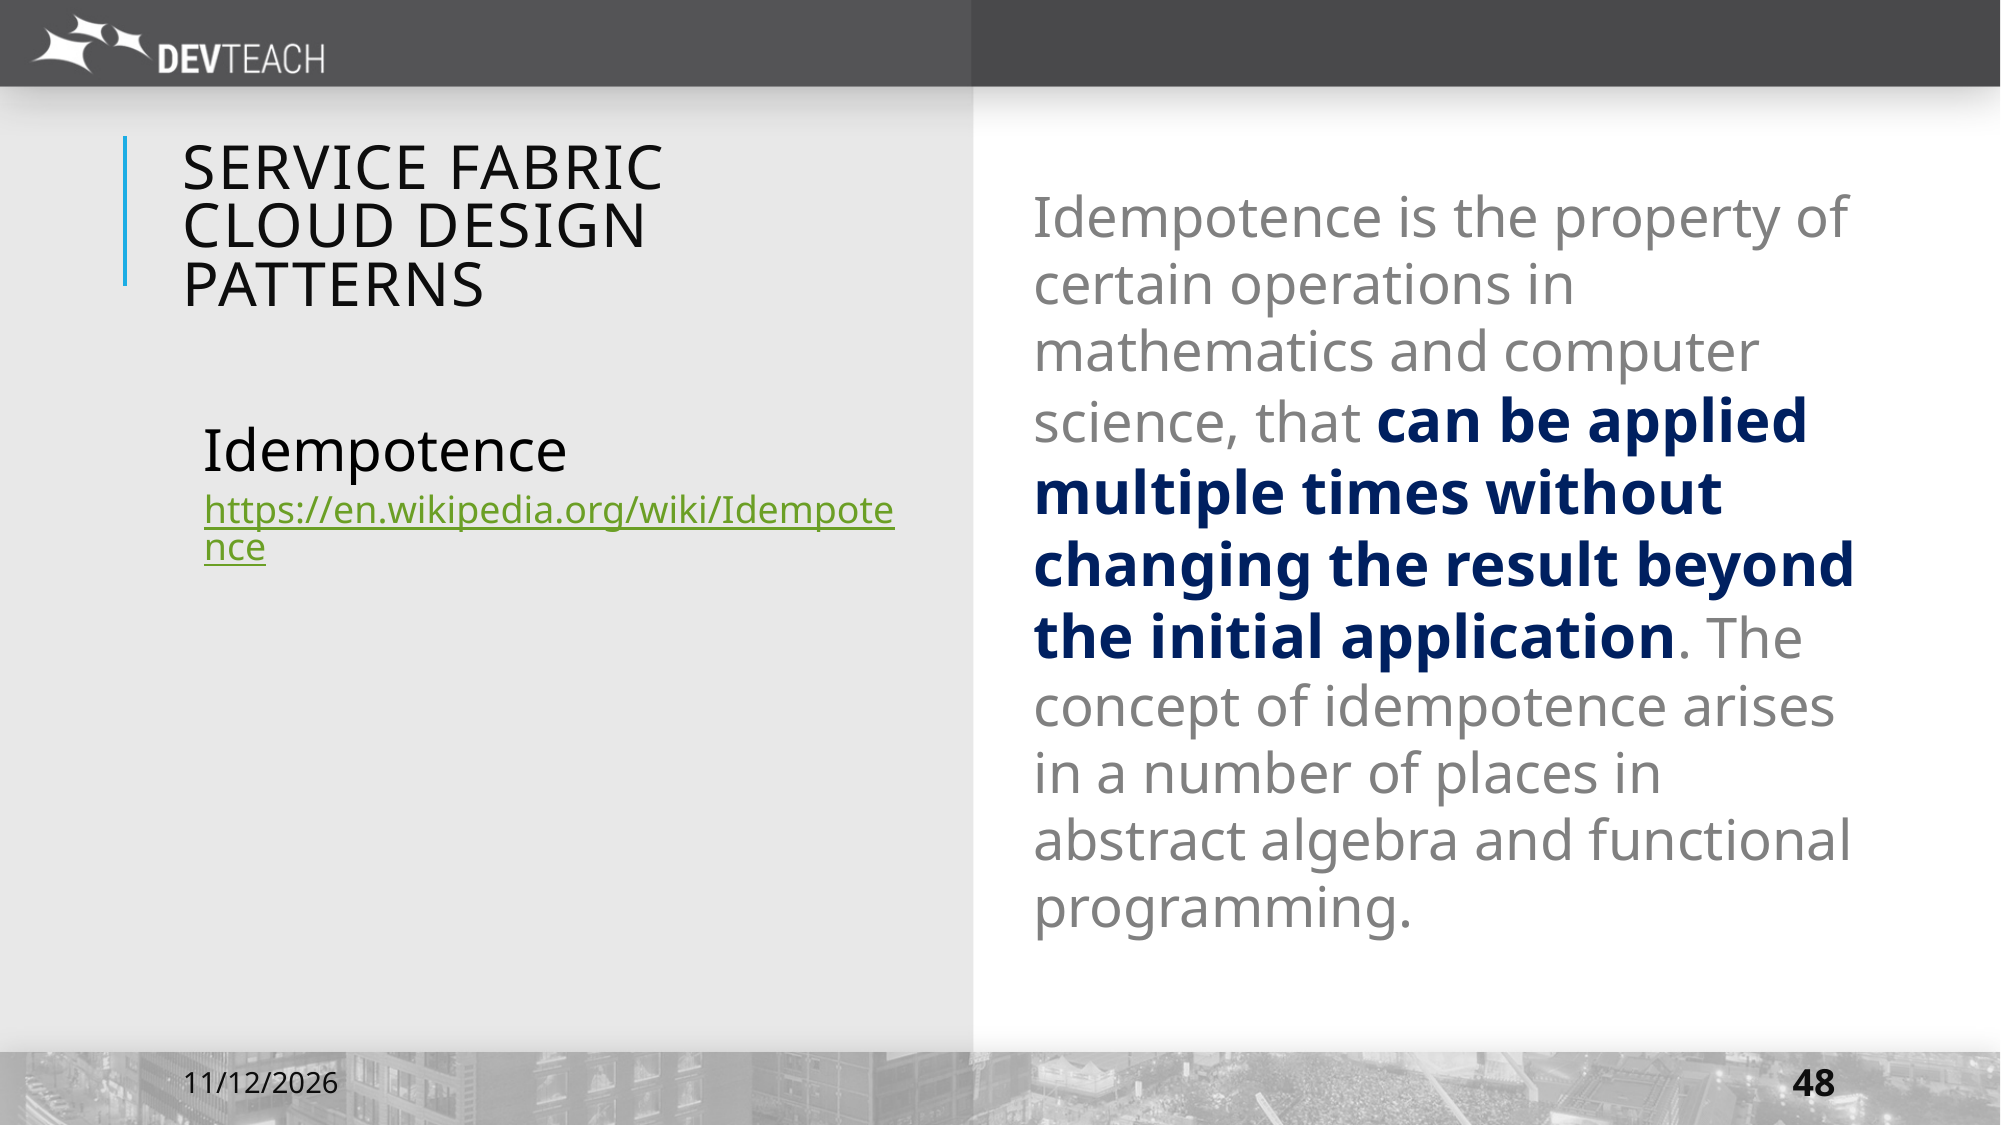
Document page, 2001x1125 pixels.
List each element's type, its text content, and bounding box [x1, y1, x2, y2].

list Idempotence https://en.wikipedia.org/wiki/Idempotence [168, 398, 933, 988]
title Service fabric Cloud Design Patterns [168, 135, 933, 398]
picture [0, 0, 2001, 1125]
list Idempotence is the property of certain operations in mathematics and computer science, that can be applied multiple times without changing the result beyond the initial application. The concept of idempotence arises in a number of places in abstract algebra and functional programming. [1011, 135, 1869, 986]
slide_number 48 [1777, 1061, 1938, 1107]
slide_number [168, 1061, 522, 1107]
